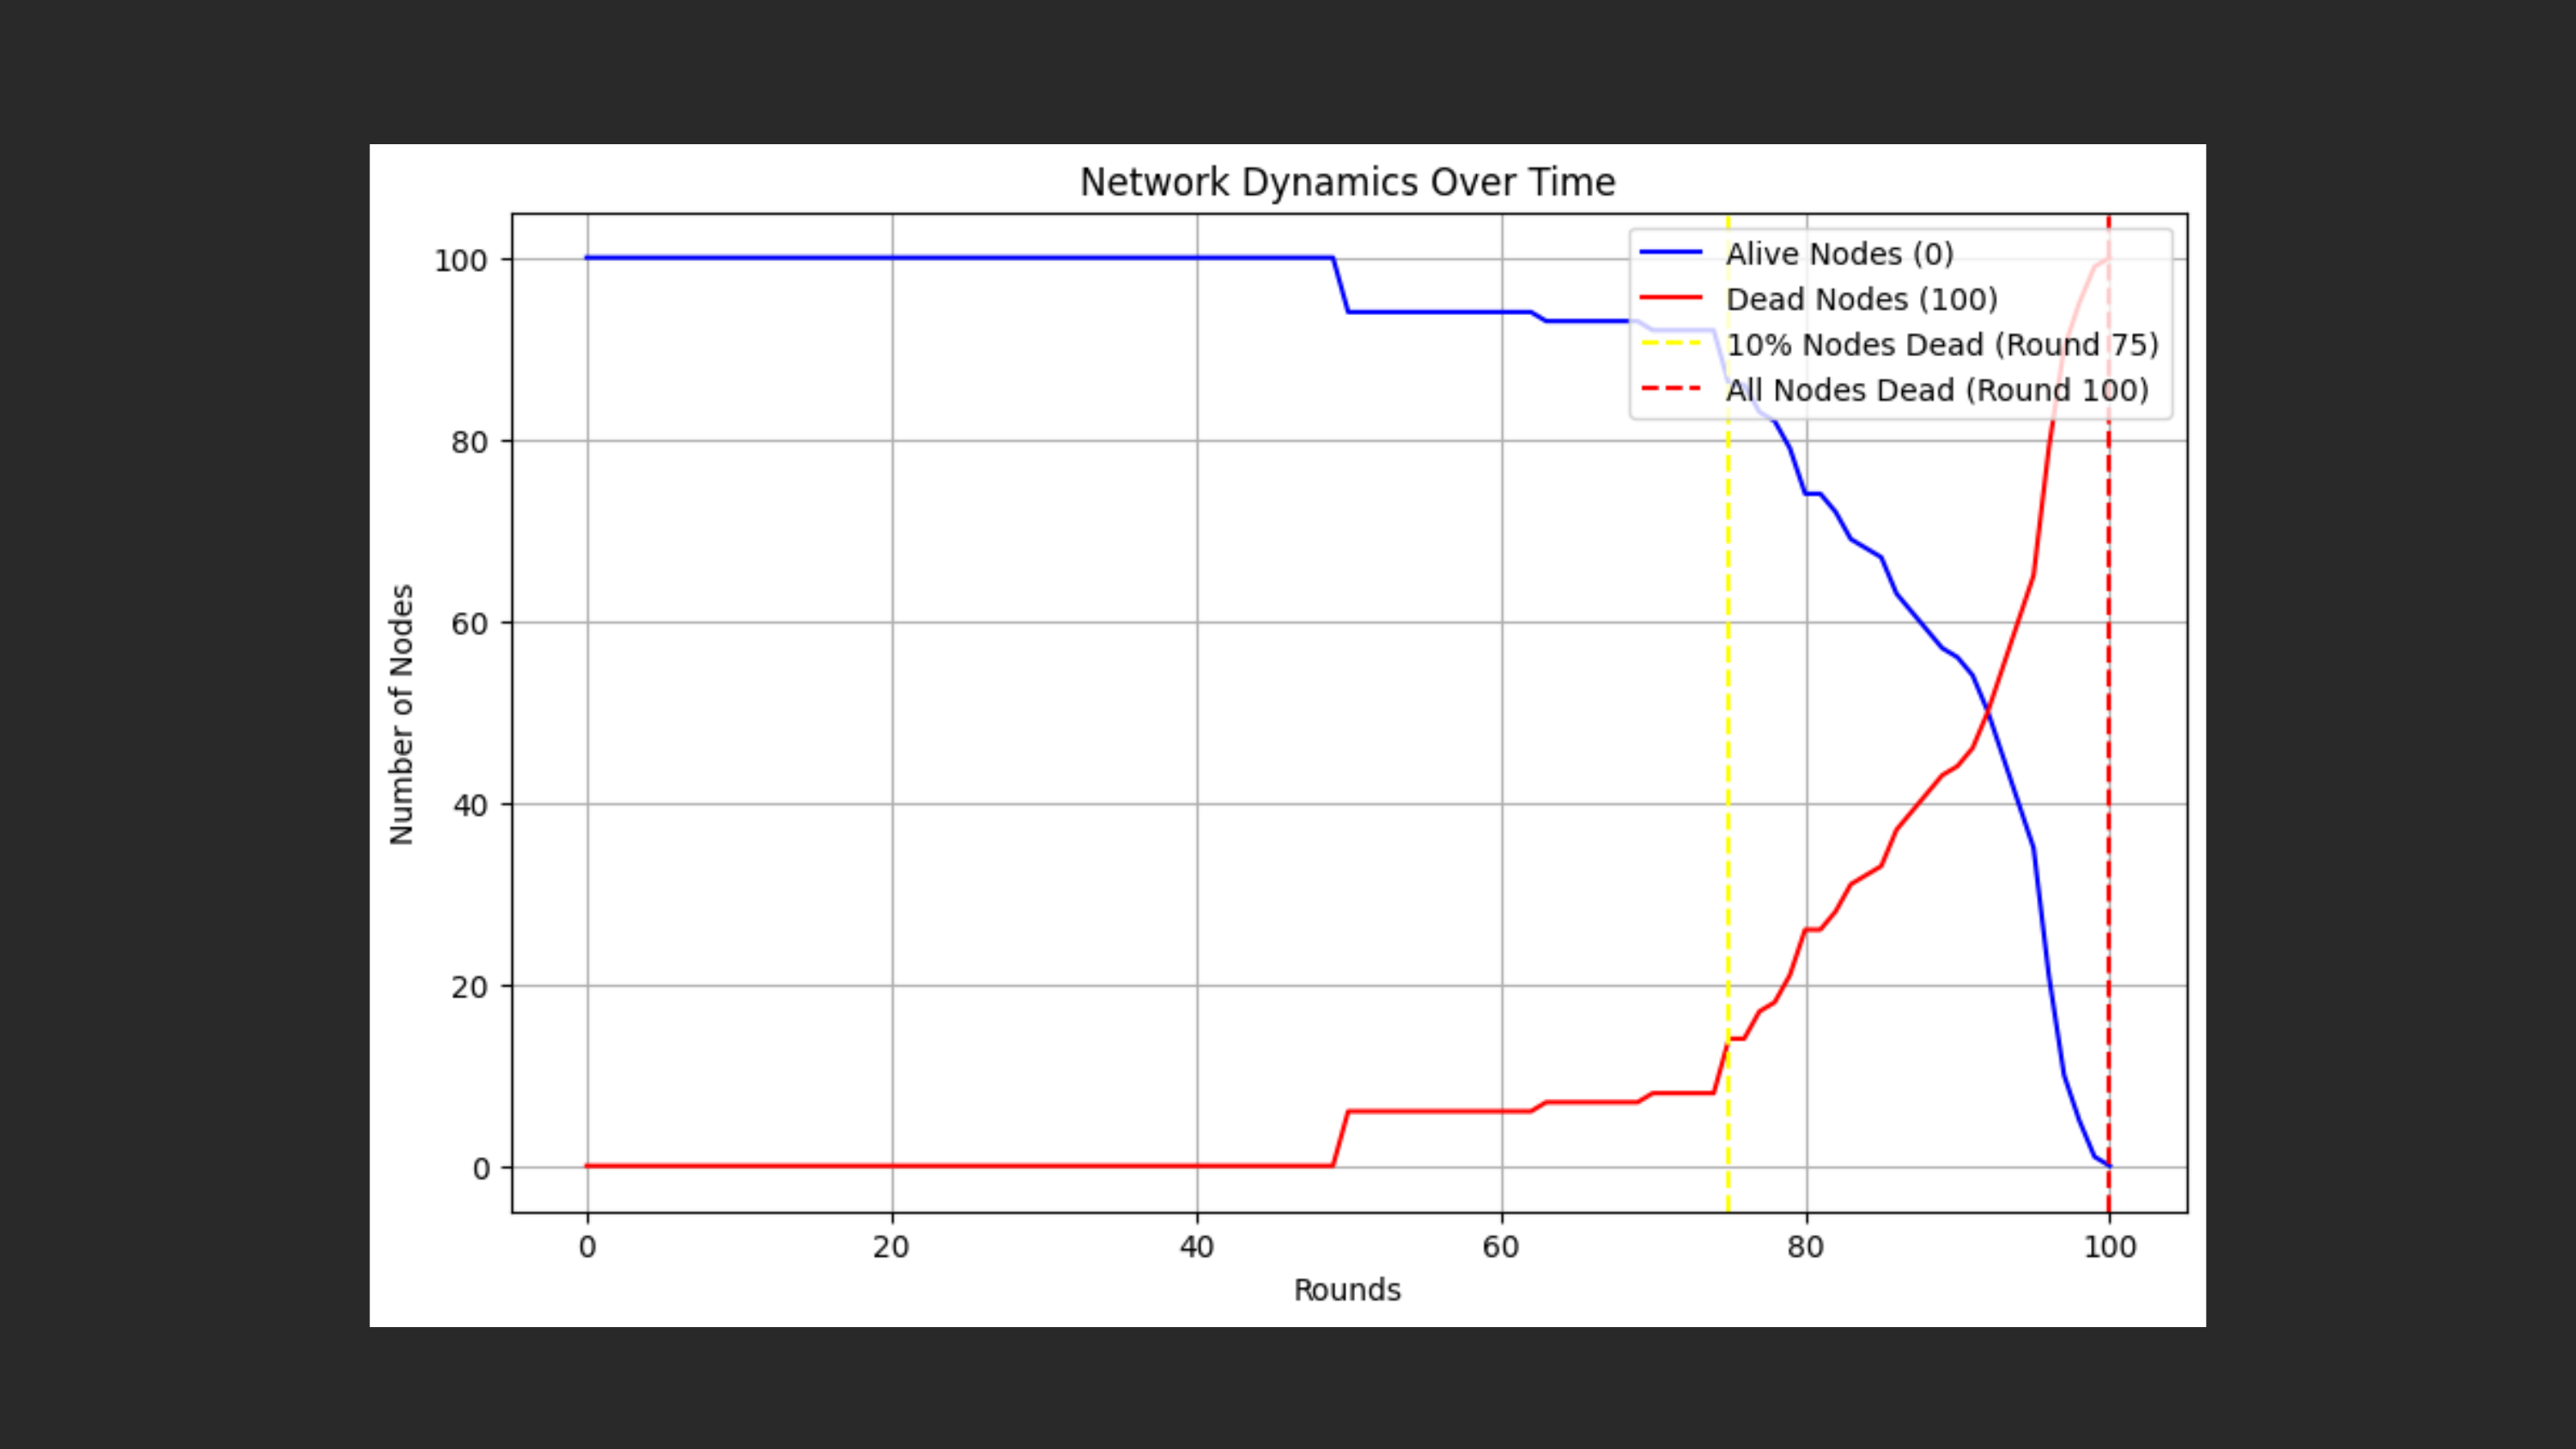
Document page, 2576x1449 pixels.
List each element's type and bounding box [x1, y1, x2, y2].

text_box [369, 144, 2207, 1327]
